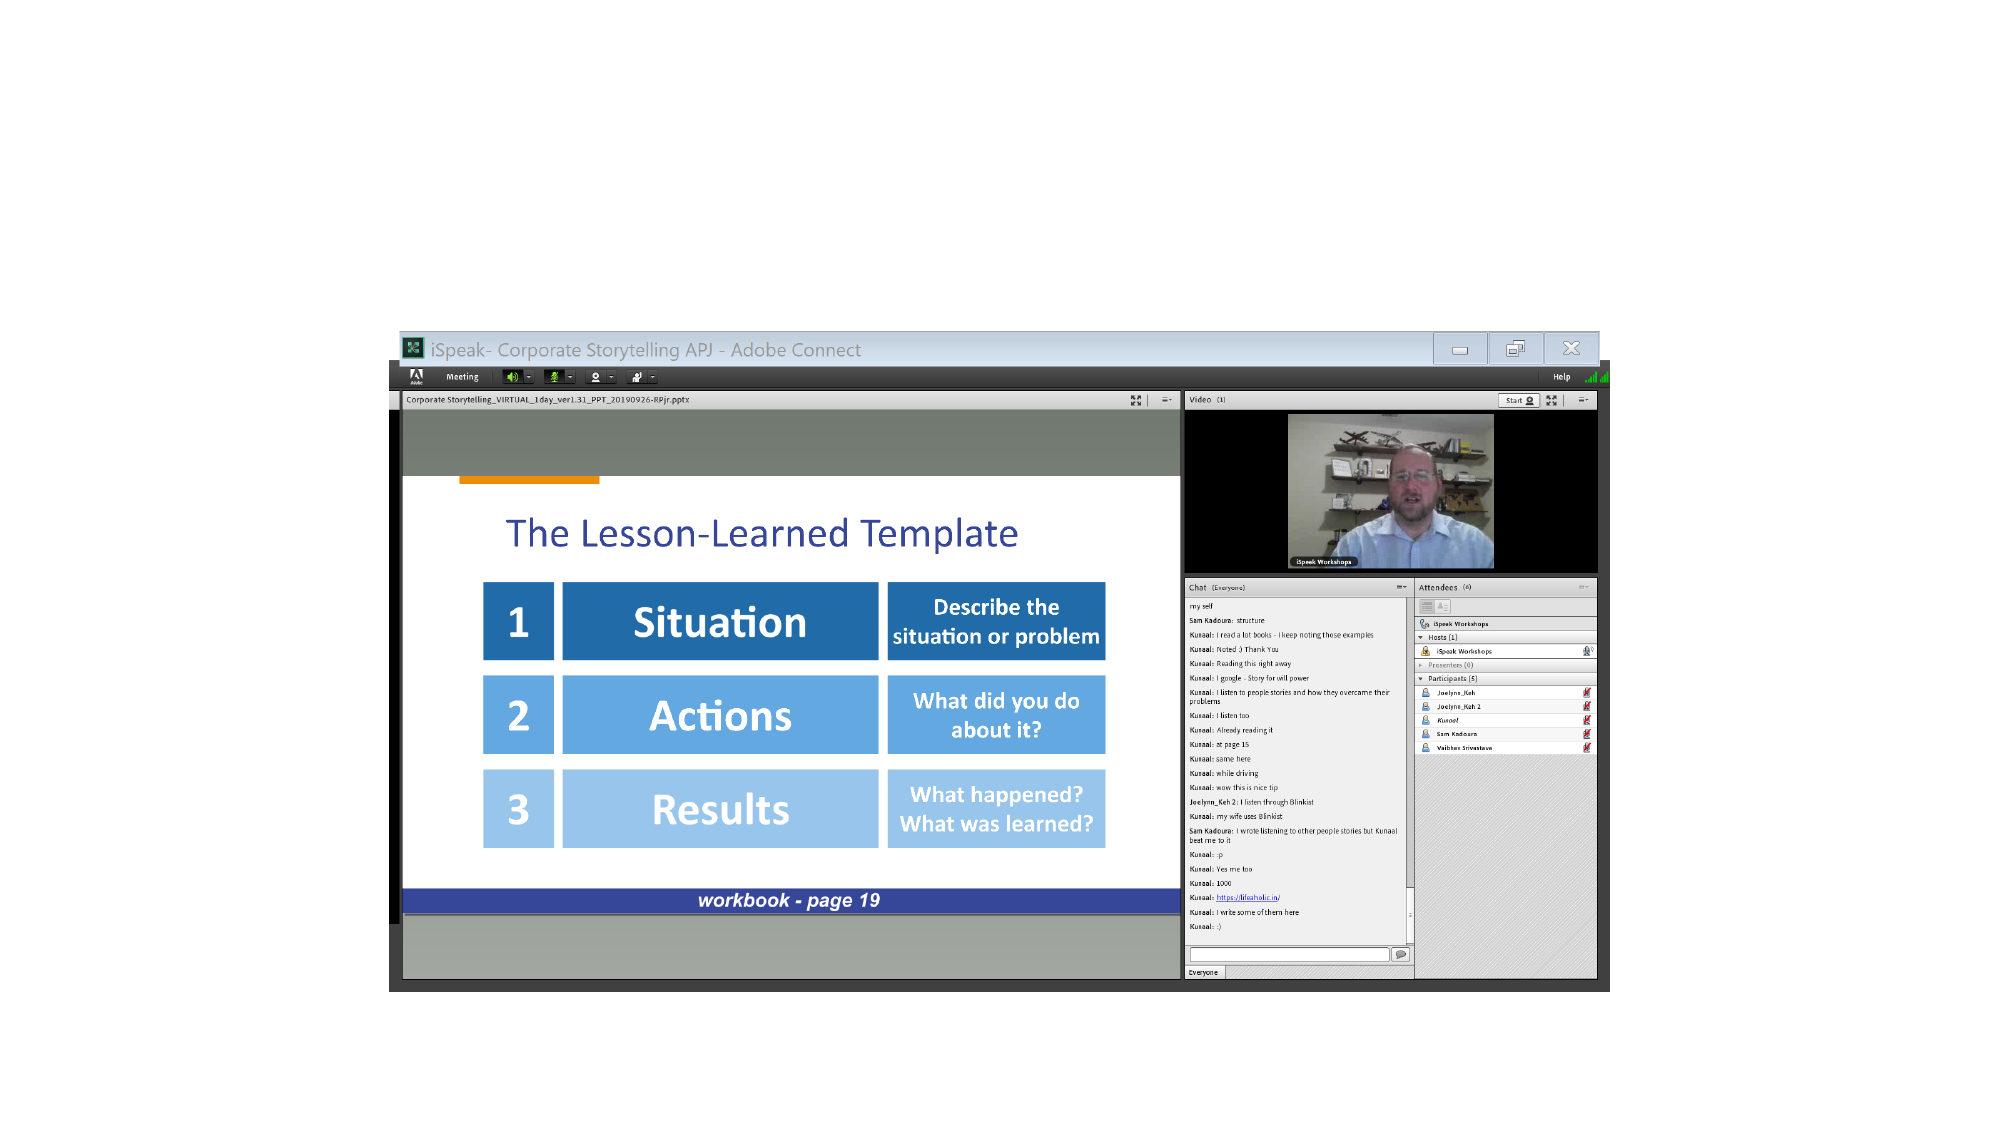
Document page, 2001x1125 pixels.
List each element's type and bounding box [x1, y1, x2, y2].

list [389, 321, 1610, 992]
